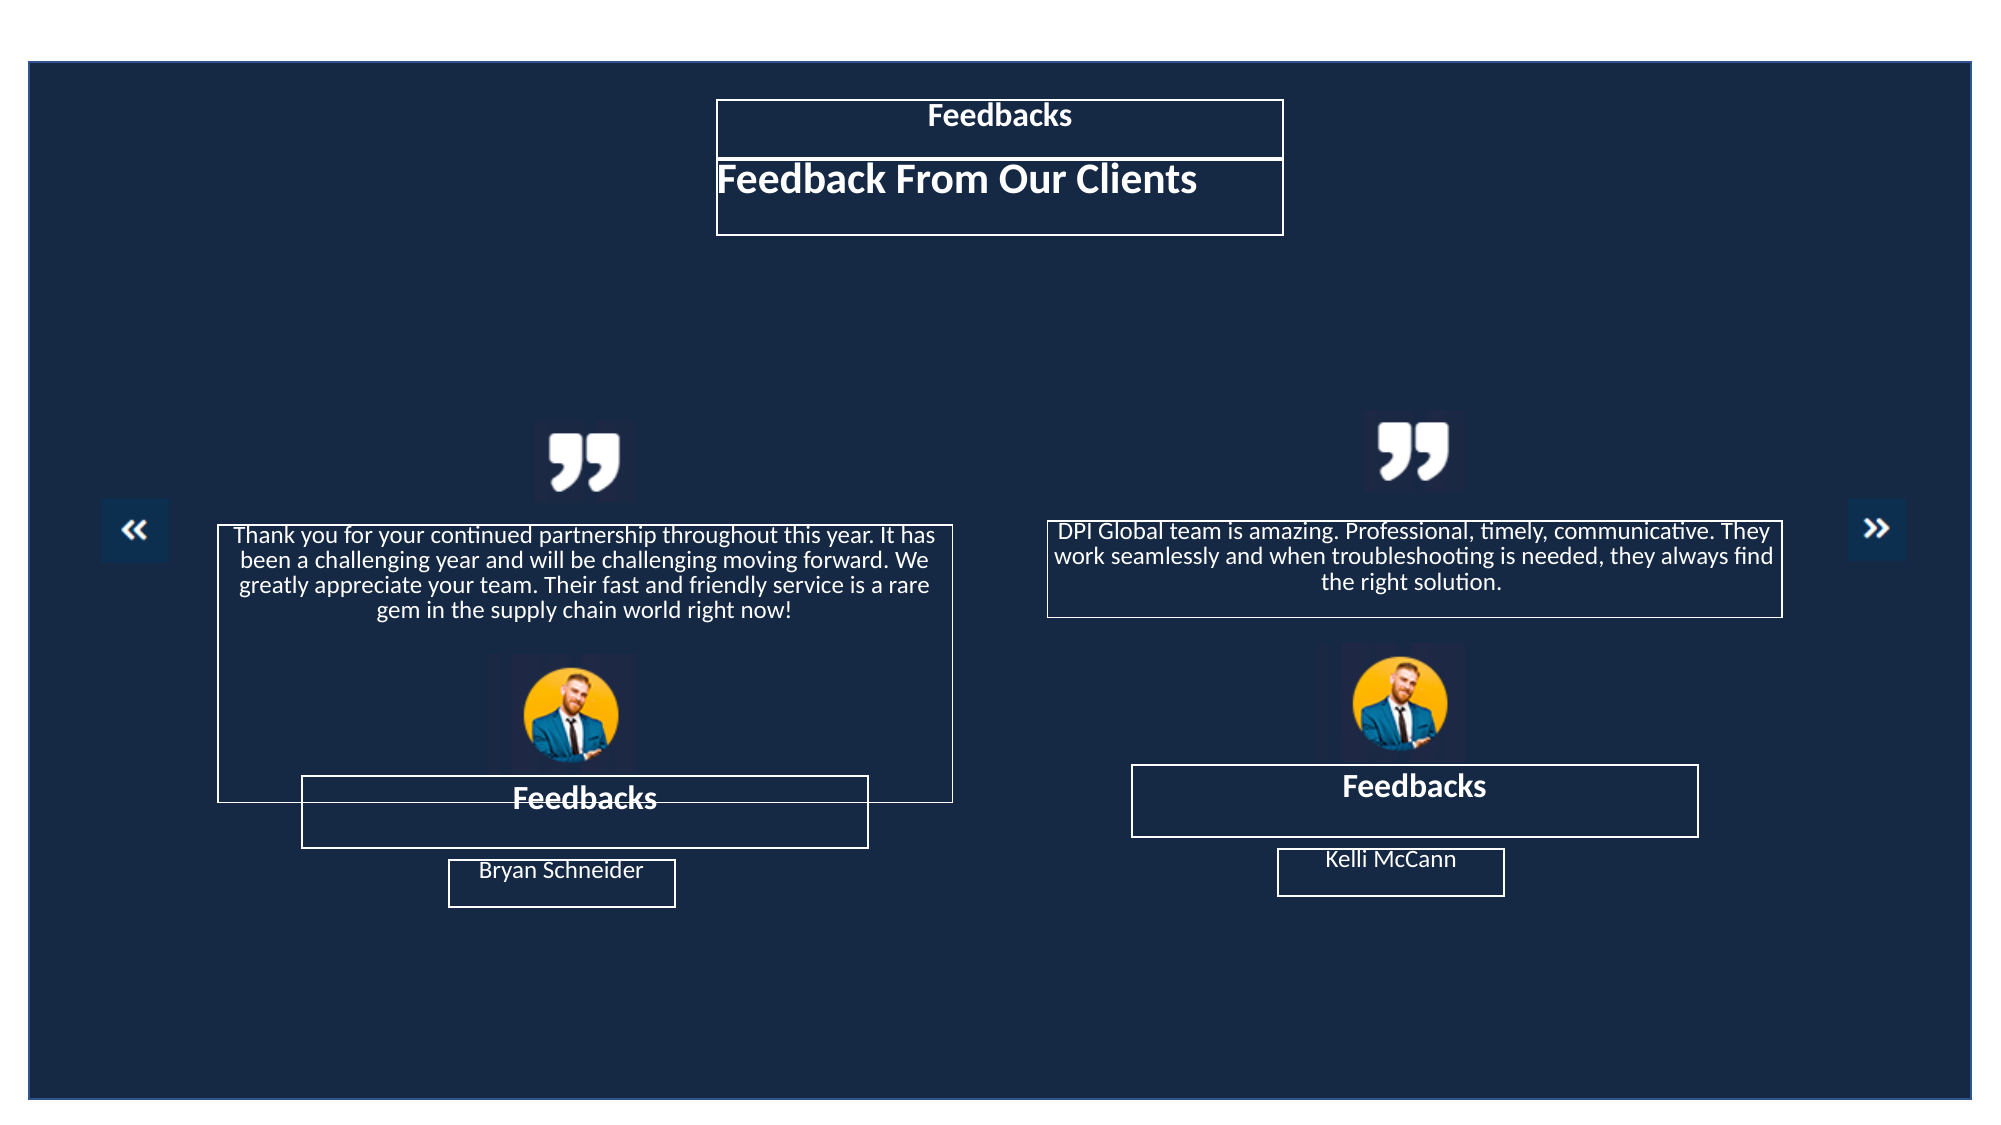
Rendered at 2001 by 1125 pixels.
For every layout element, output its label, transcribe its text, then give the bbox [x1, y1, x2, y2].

picture [535, 421, 636, 503]
table_header DPI Global team is amazing. Professional, timely, communicative. They work seamlessly and when troubleshooting is needed, they always find the right solution. [1048, 522, 1781, 617]
picture [1317, 643, 1465, 763]
picture [1848, 498, 1906, 561]
table_header Feedback From Our Clients [718, 161, 1282, 234]
table_header Bryan Schneider [450, 861, 674, 906]
picture [101, 498, 171, 563]
table_header Thank you for your continued partnership throughout this year. It has been a challenging year and will be challenging moving forward. We greatly appreciate your team. Their fast and friendly service is a rare gem in the supply chain world right now! [219, 526, 952, 802]
table_header Feedbacks [1133, 766, 1697, 836]
text_box [28, 61, 1972, 1100]
picture [488, 654, 636, 774]
table_header Feedbacks [718, 101, 1282, 157]
picture [1364, 410, 1465, 492]
table_header Kelli McCann [1279, 850, 1503, 895]
table_header Feedbacks [303, 777, 867, 847]
